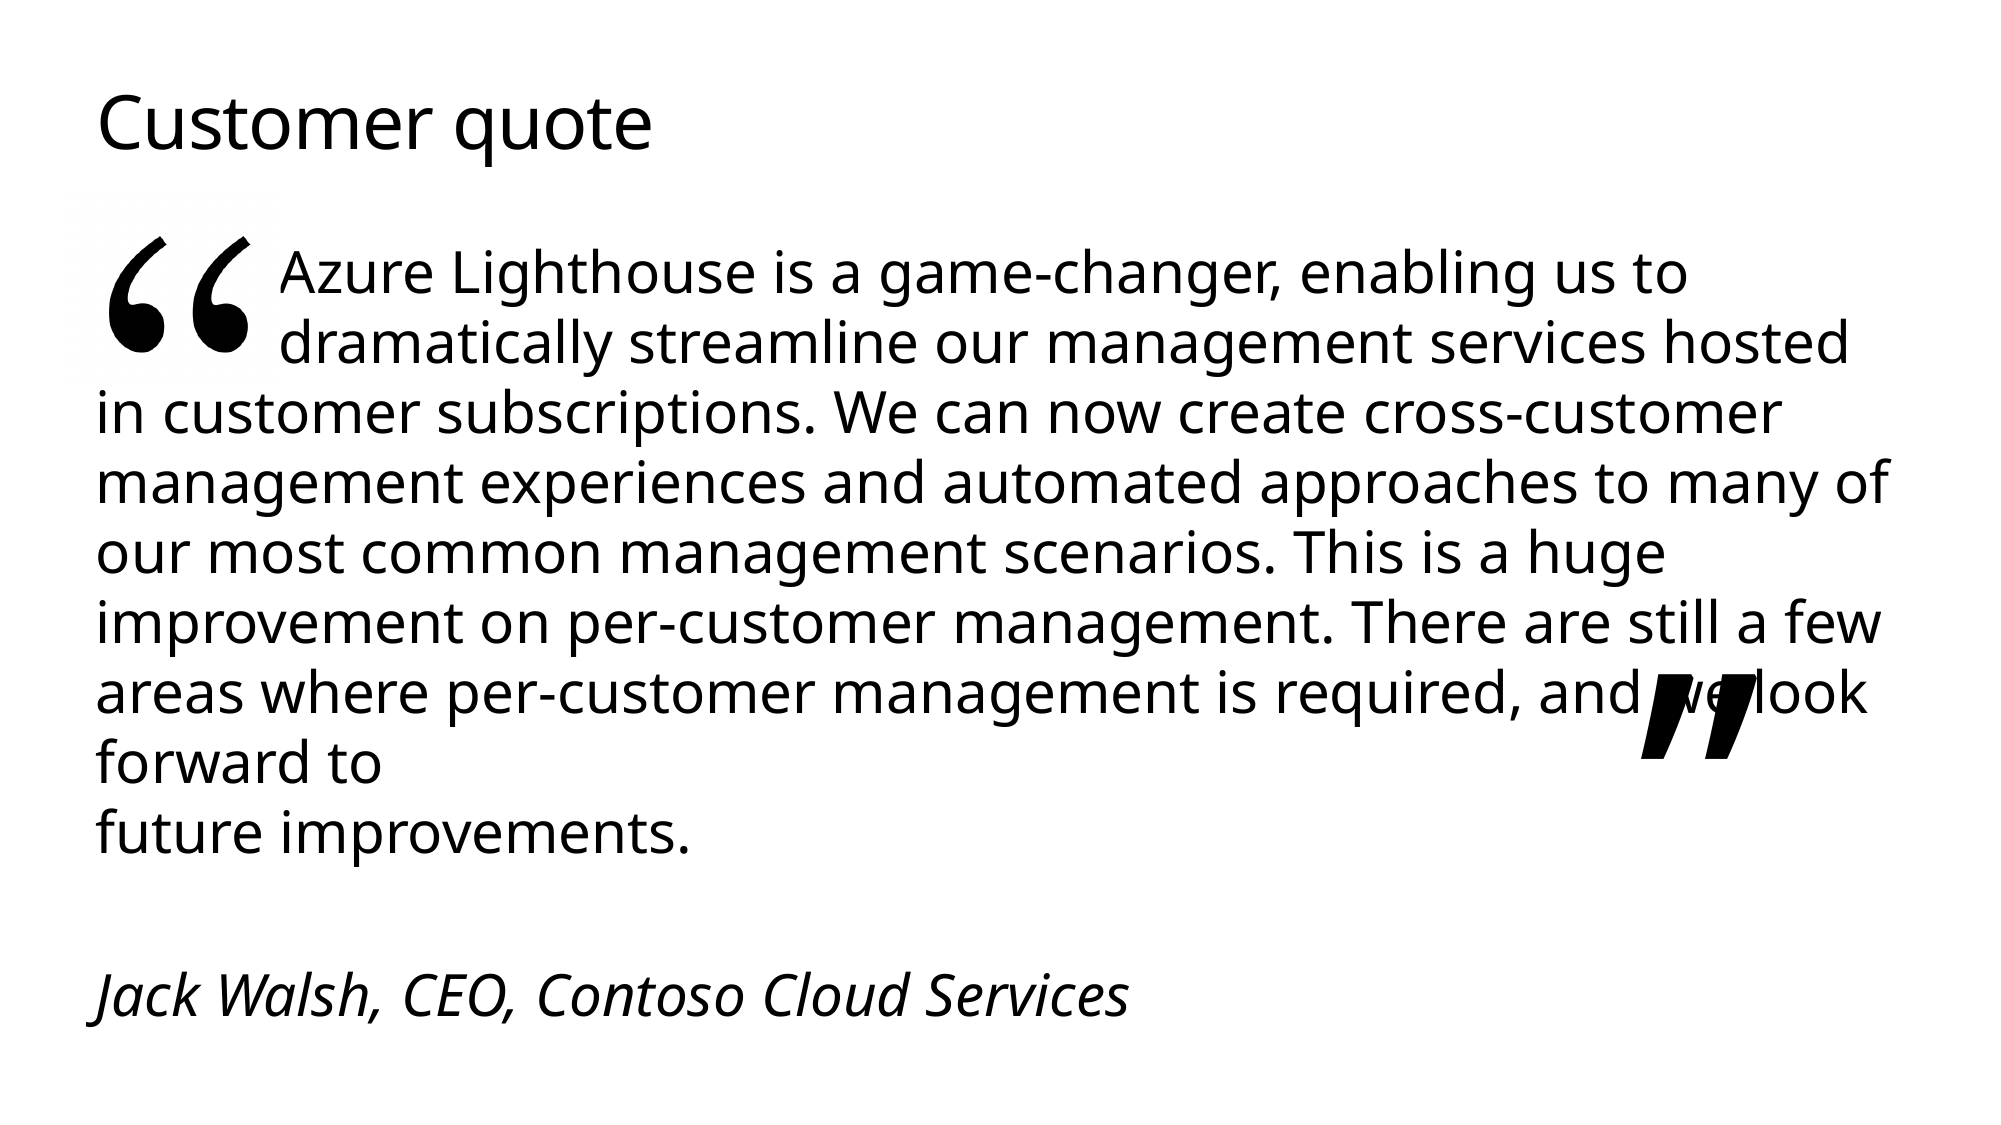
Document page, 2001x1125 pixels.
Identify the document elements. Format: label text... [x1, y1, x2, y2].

picture [66, 187, 281, 386]
text_box “ [1618, 660, 1762, 859]
title Customer quote [96, 75, 1904, 166]
list Azure Lighthouse is a game-changer, enabling us to dramatically streamline our management services hosted in customer subscriptions. We can now create cross-customer management experiences and automated approaches to many of our most common management scenarios. This is a huge improvement on per-customer management. There are still a few areas where per-customer management is required, and we look forward to future improvements. Jack Walsh, CEO, Contoso Cloud Services [95, 235, 1904, 985]
